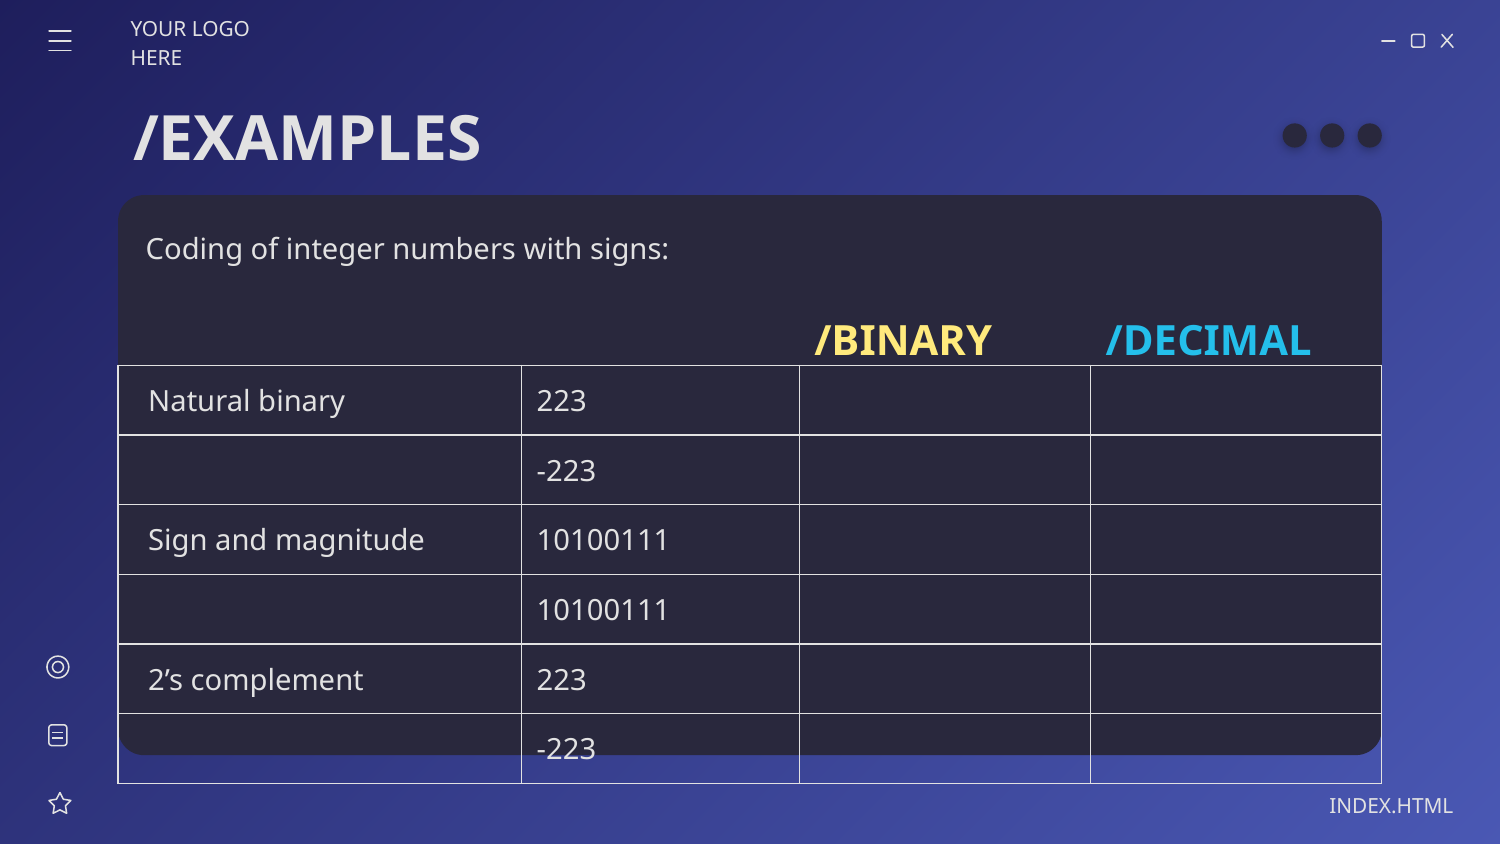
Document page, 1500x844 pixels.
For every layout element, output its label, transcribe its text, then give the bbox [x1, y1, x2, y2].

table_cell -223 [522, 714, 799, 783]
table_cell [119, 575, 521, 643]
table_cell [800, 505, 1090, 574]
table_cell [800, 436, 1090, 504]
table_cell [1091, 575, 1381, 643]
text_box [46, 27, 74, 32]
table_cell [800, 645, 1090, 713]
table_cell [1091, 505, 1381, 574]
table_cell Sign and magnitude [119, 505, 521, 574]
subtitle INDEX.HTML [1278, 780, 1453, 826]
table_header 223 [522, 366, 799, 434]
title /EXAMPLES [118, 88, 1300, 183]
text_box /DECIMAL [1090, 312, 1369, 366]
table_cell [119, 714, 521, 783]
subtitle YOUR LOGO HERE [130, 18, 306, 64]
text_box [46, 655, 72, 814]
table_cell [1091, 714, 1381, 783]
table_cell [1091, 436, 1381, 504]
table_cell 2’s complement [119, 645, 521, 713]
table_header Natural binary [119, 366, 521, 434]
table_header [1091, 366, 1381, 434]
table_cell [119, 436, 521, 504]
table_cell 10100111 [522, 575, 799, 643]
table_header [800, 366, 1090, 434]
table_cell [800, 575, 1090, 643]
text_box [1282, 123, 1383, 148]
table_cell 223 [522, 645, 799, 713]
text_box Coding of integer numbers with signs: [130, 224, 825, 271]
table_cell 10100111 [522, 505, 799, 574]
table_cell [800, 714, 1090, 783]
text_box /BINARY [799, 312, 1078, 366]
table_cell -223 [522, 436, 799, 504]
table_cell [1091, 645, 1381, 713]
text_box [48, 30, 72, 51]
